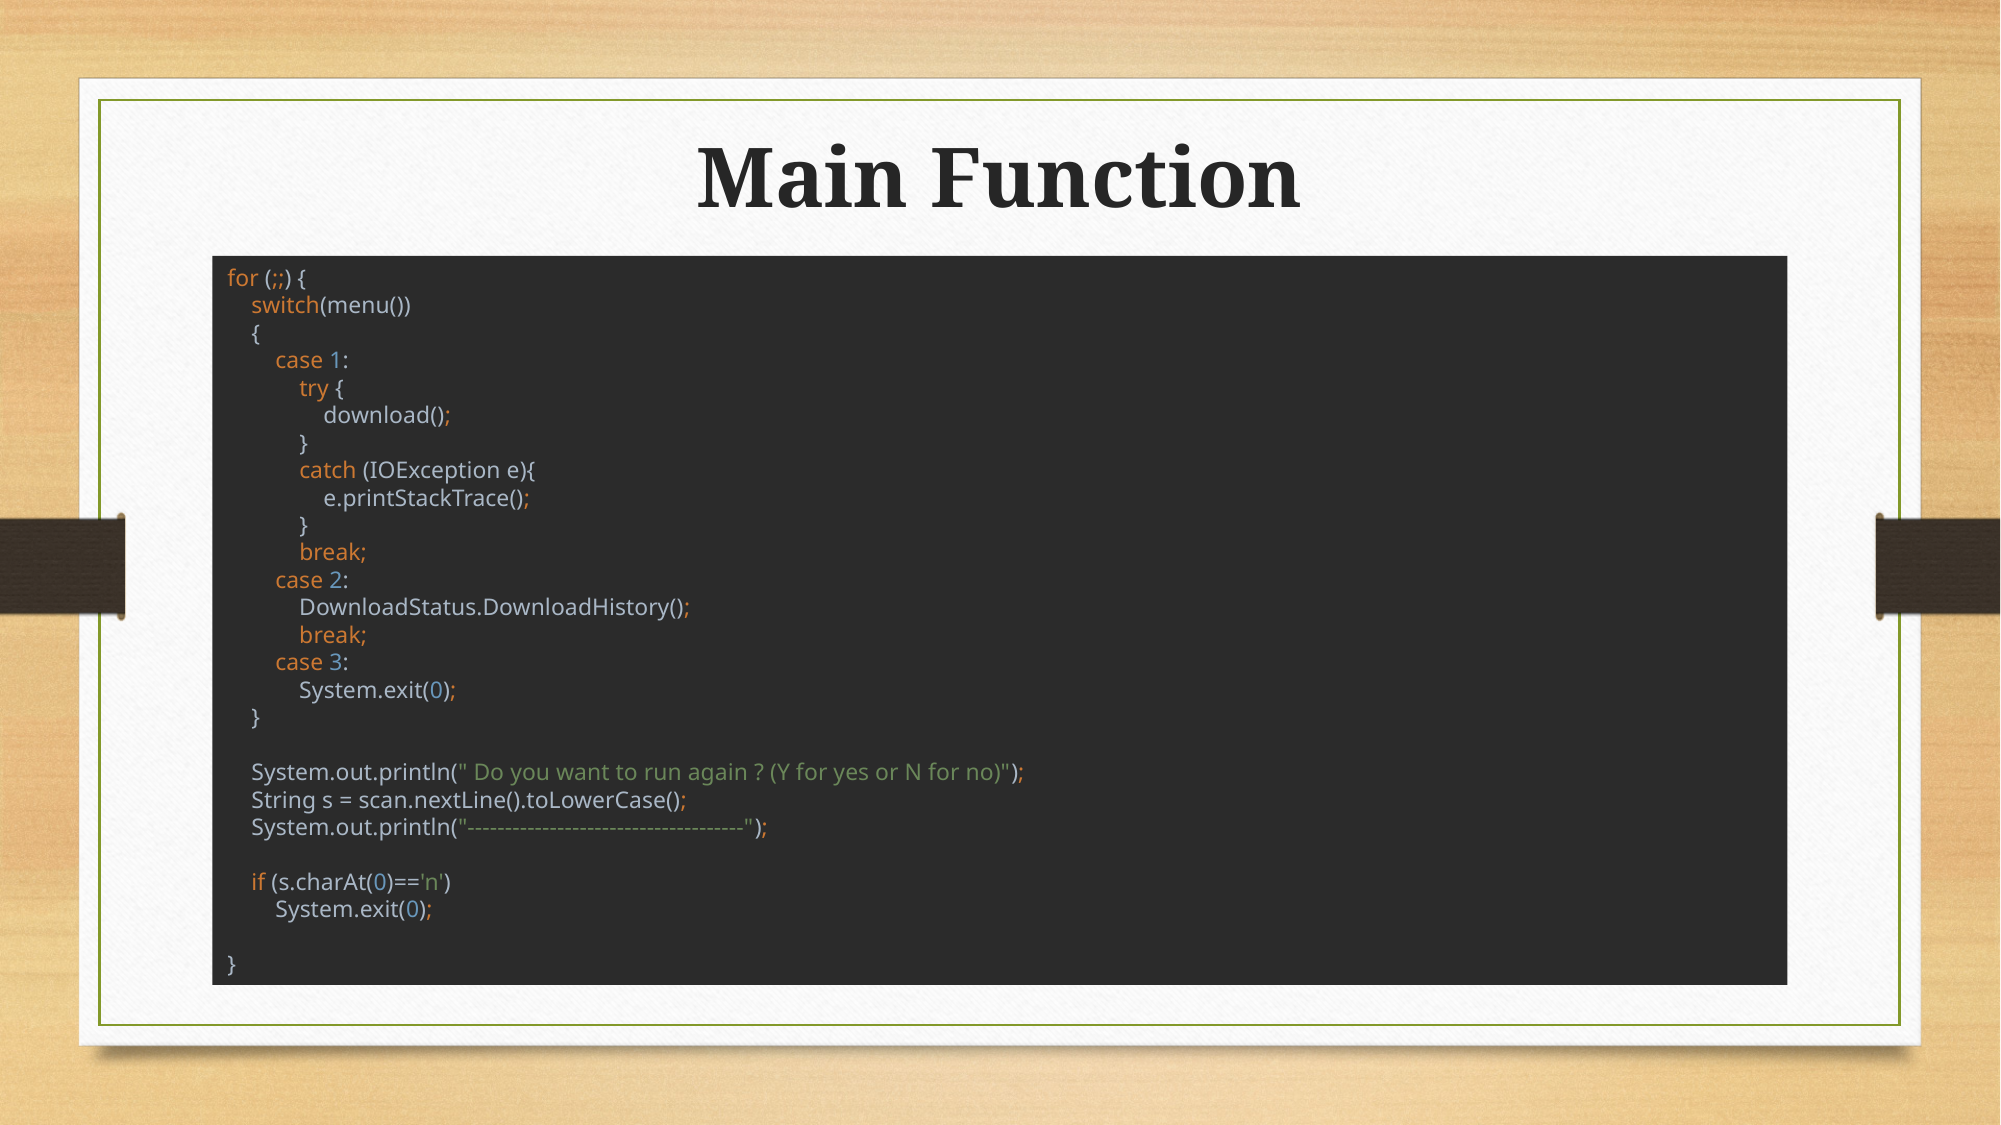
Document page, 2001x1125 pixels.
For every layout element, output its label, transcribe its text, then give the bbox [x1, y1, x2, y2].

list for (;;) { switch(menu()) { case 1: try { download(); } catch (IOException e){ e.printStackTrace(); } break; case 2: DownloadStatus.DownloadHistory(); break; case 3: System.exit(0); } System.out.println(" Do you want to run again ? (Y for yes or N for no)"); String s = scan.nextLine().toLowerCase(); System.out.println("-------------------------------------"); if (s.charAt(0)=='n') System.exit(0); } [212, 255, 1788, 985]
picture [0, 0, 2001, 1125]
title Main Function [212, 117, 1788, 232]
